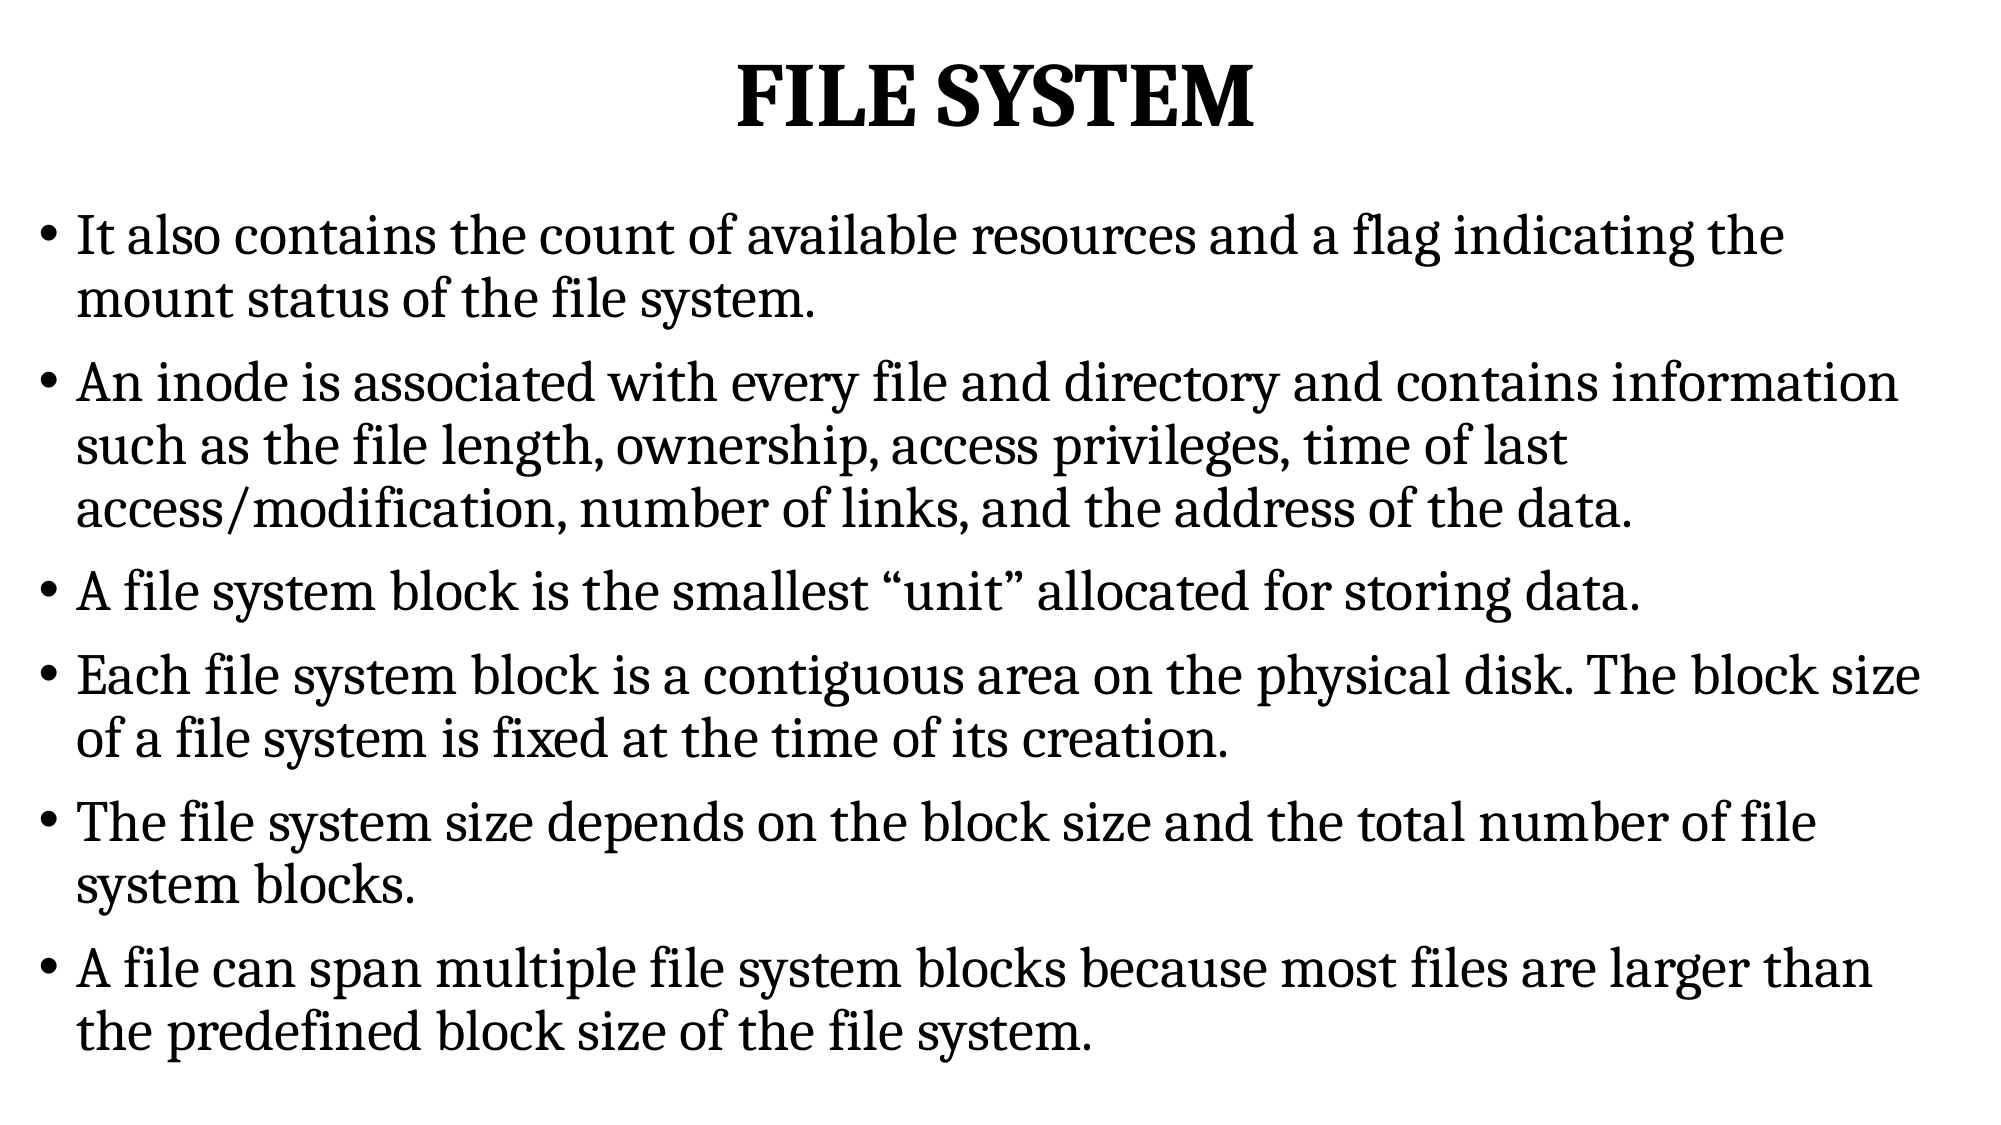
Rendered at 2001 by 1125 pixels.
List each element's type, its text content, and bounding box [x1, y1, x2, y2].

title FILE SYSTEM [23, 31, 1969, 162]
list It also contains the count of available resources and a flag indicating the mount status of the file system. An inode is associated with every file and directory and contains information such as the file length, ownership, access privileges, time of last access/modification, number of links, and the address of the data. A file system block is the smallest “unit” allocated for storing data. Each file system block is a contiguous area on the physical disk. The block size of a file system is fixed at the time of its creation. The file system size depends on the block size and the total number of file system blocks. A file can span multiple file system blocks because most files are larger than the predefined block size of the file system. [23, 197, 1969, 1094]
